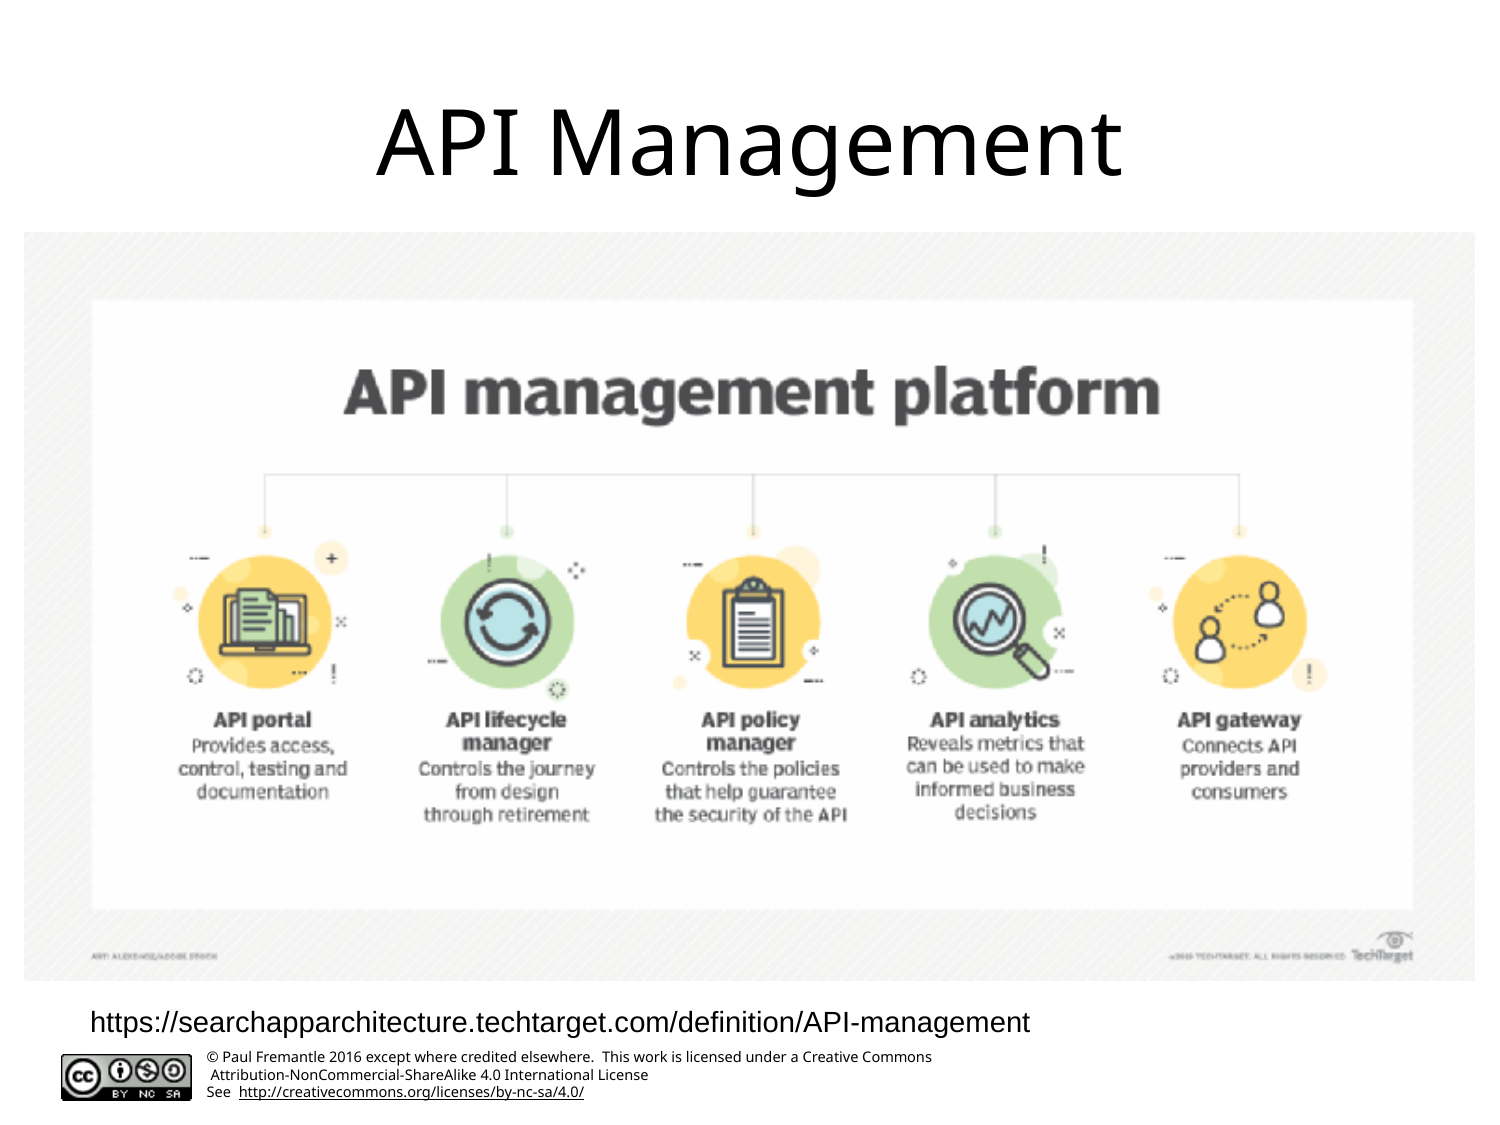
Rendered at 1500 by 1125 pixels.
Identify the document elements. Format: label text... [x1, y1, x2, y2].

title API Management [75, 45, 1425, 230]
picture [24, 232, 1476, 981]
text_box https://searchapparchitecture.techtarget.com/definition/API-management [75, 989, 1347, 1054]
picture [61, 1054, 192, 1101]
